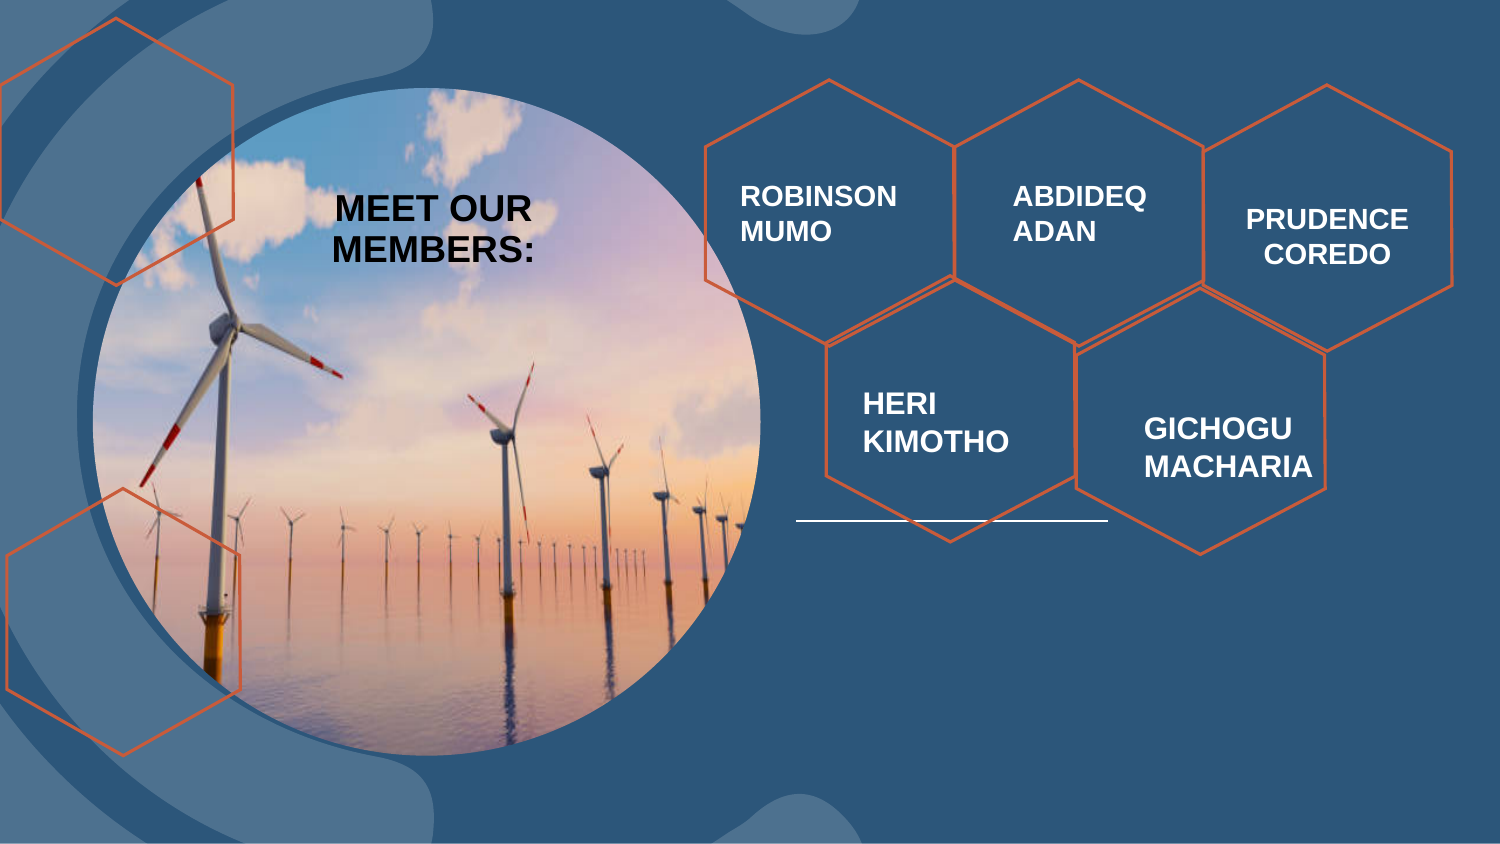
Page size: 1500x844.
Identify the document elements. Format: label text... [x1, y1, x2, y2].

text_box ROBINSON MUMO [766, 172, 931, 254]
text_box GICHOGU MACHARIA [1128, 393, 1399, 639]
text_box [0, 18, 233, 269]
text_box [766, 79, 954, 345]
text_box ABDIDEQ ADAN [1001, 172, 1231, 254]
text_box [954, 79, 1204, 347]
text_box [826, 275, 1075, 542]
text_box [1203, 84, 1452, 352]
text_box [6, 509, 87, 736]
text_box PRUDENCE COREDO [1222, 194, 1433, 276]
picture [92, 87, 761, 756]
text_box HERI KIMOTHO [851, 378, 1051, 465]
text_box [1076, 288, 1326, 555]
